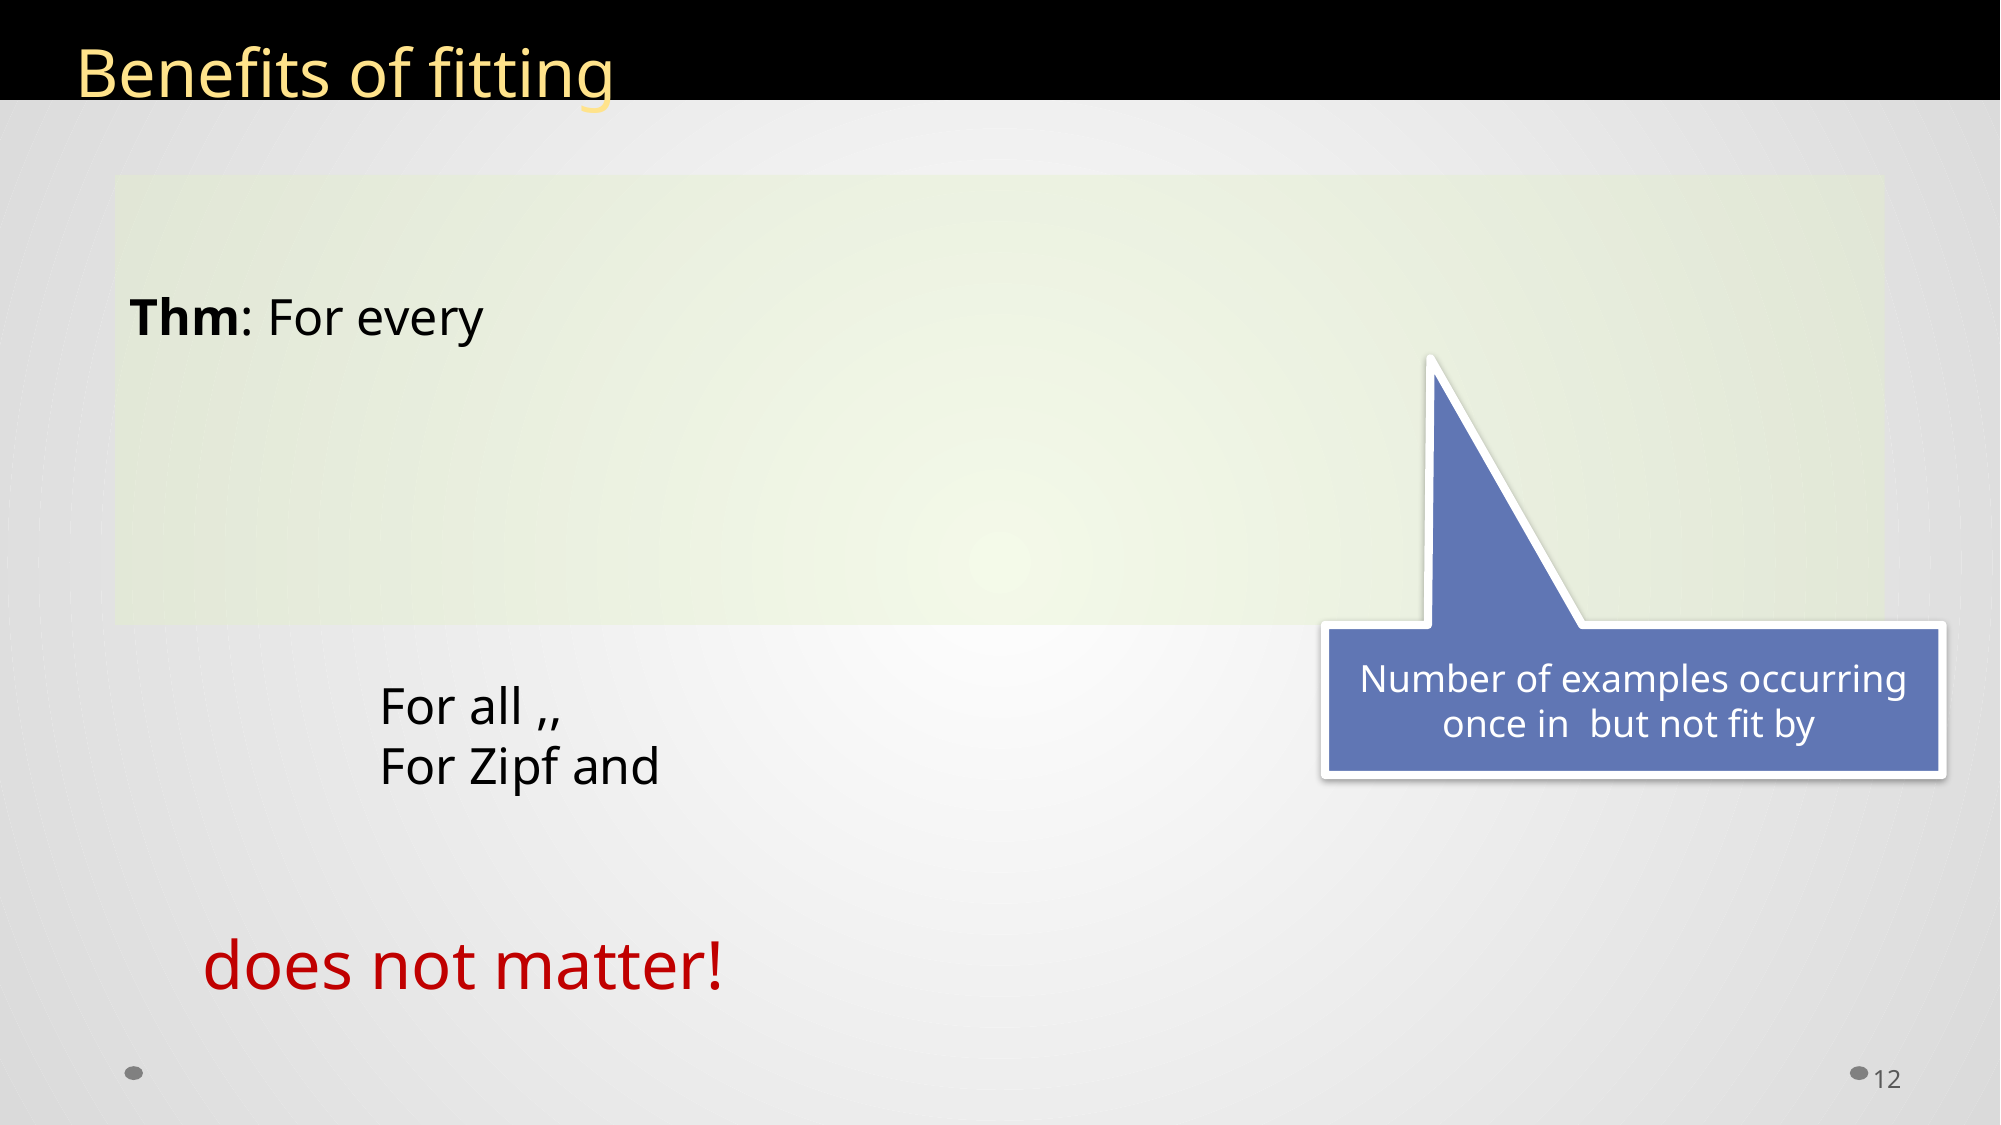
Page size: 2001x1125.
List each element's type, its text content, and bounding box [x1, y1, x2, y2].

slide_number 12 [1868, 1050, 1992, 1110]
title Benefits of fitting [0, 0, 2000, 100]
